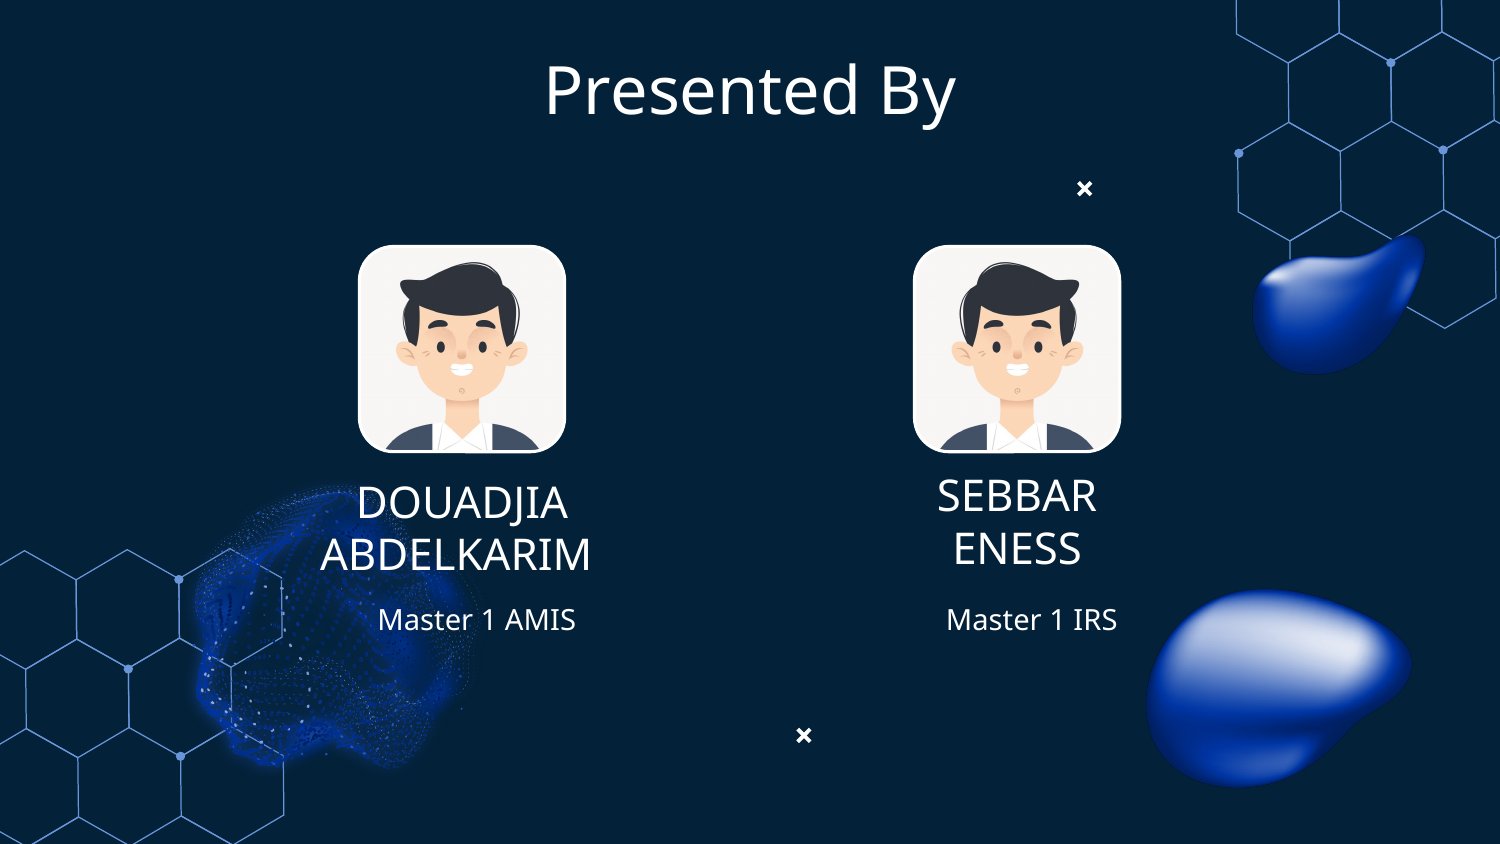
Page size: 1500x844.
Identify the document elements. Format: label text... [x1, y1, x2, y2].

picture [1232, 205, 1459, 397]
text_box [1078, 182, 1092, 196]
title Presented By [118, 32, 1382, 127]
text_box Master 1 AMIS [498, 586, 683, 666]
text_box DOUADJIA ABDELKARIM [127, 519, 173, 595]
picture [1114, 543, 1433, 844]
subtitle Master 1 IRS [826, 586, 1140, 666]
text_box DOUADJIA ABDELKARIM [498, 519, 797, 595]
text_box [797, 728, 811, 742]
picture [914, 246, 1120, 452]
picture [178, 477, 494, 781]
subtitle SEBBAR ENESS [682, 513, 1352, 589]
picture [359, 246, 565, 452]
